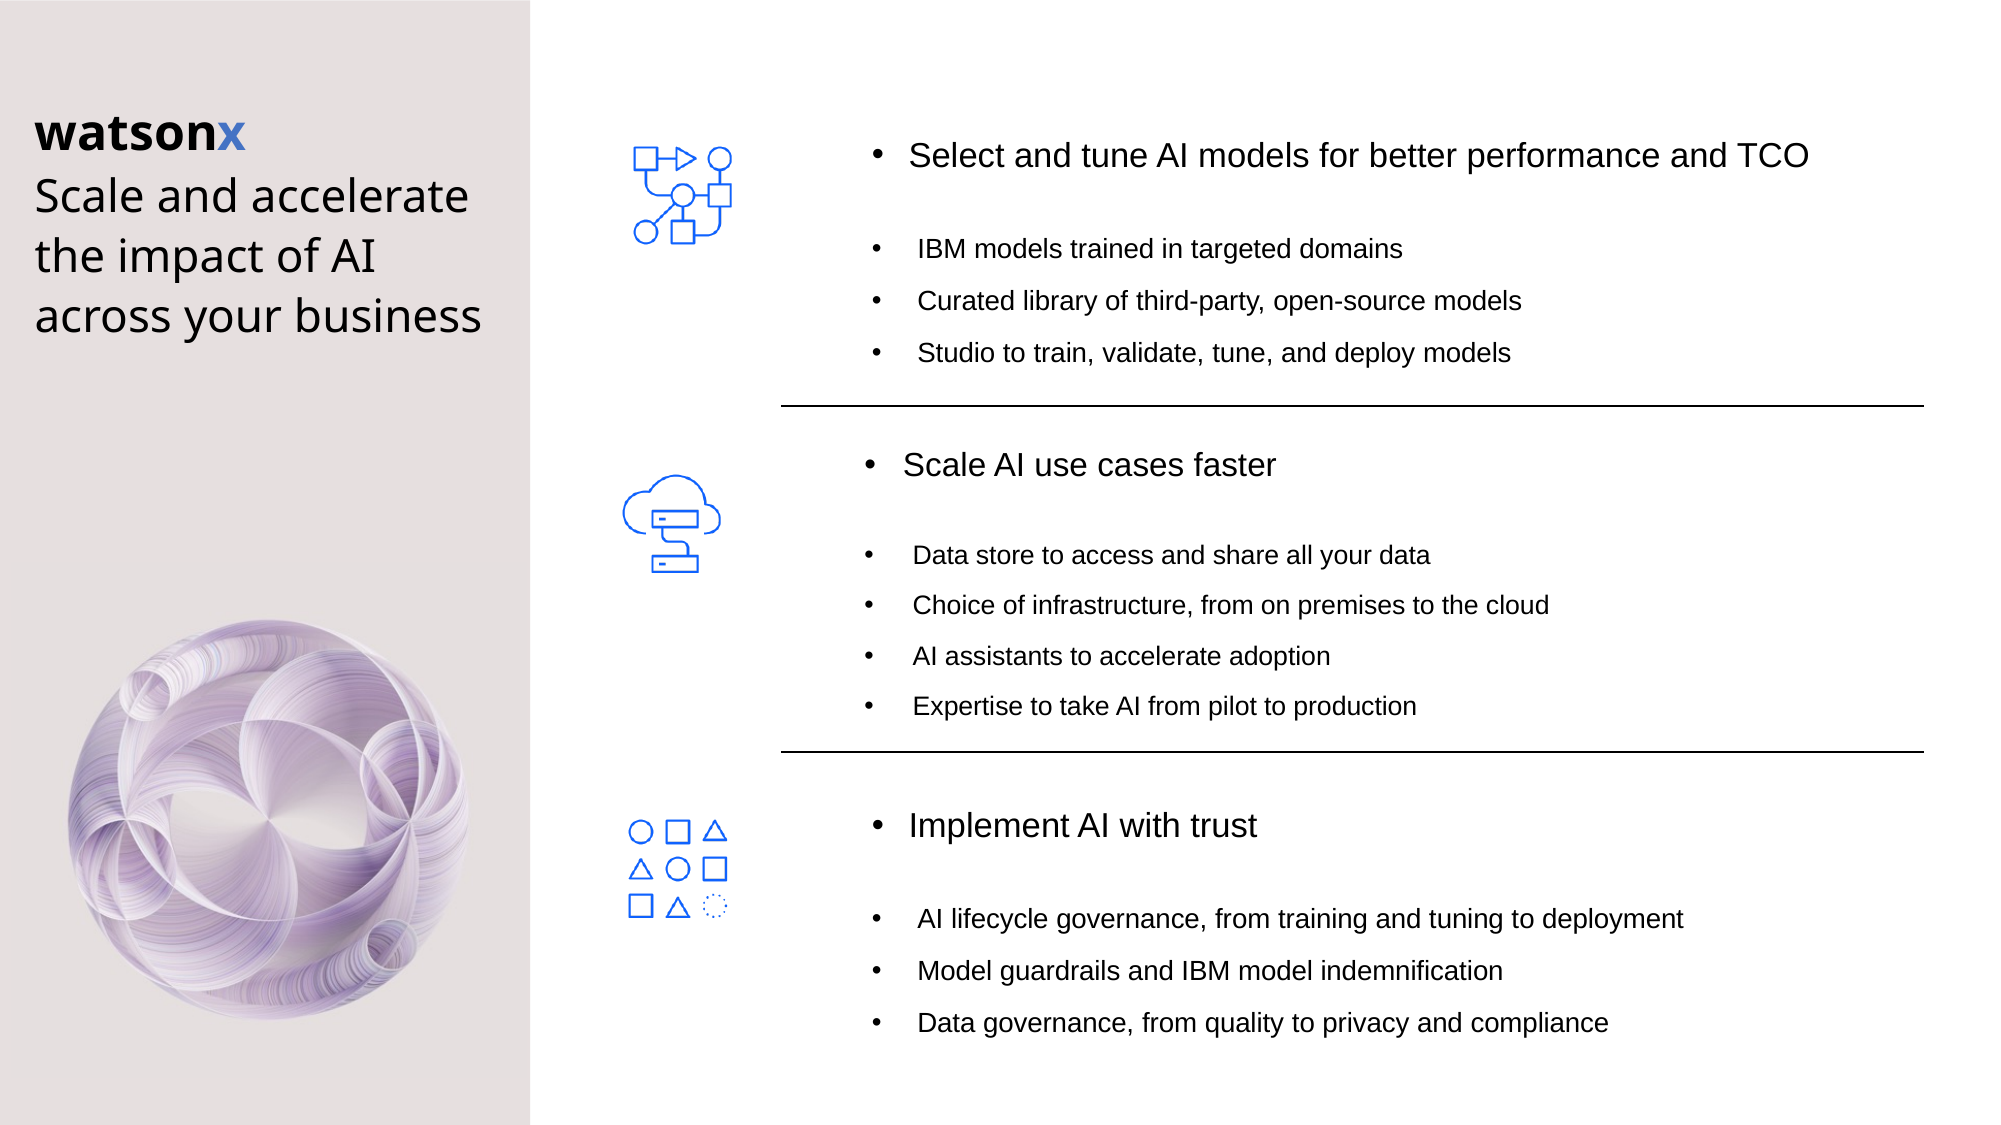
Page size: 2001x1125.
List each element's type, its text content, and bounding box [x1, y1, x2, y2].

picture [631, 143, 732, 245]
list Select and tune AI models for better performance and TCO IBM models trained in targeted domains Curated library of third-party, open-source models Studio to train, validate, tune, and deploy models [863, 129, 2000, 378]
list Scale AI use cases faster Data store to access and share all your data Choice of infrastructure, from on premises to the cloud AI assistants to accelerate adoption Expertise to take AI from pilot to production [863, 447, 1849, 724]
picture [626, 816, 728, 918]
picture [620, 472, 721, 573]
picture [10, 562, 527, 1078]
text_box [0, 0, 532, 1125]
list Implement AI with trust AI lifecycle governance, from training and tuning to deployment Model guardrails and IBM model indemnification Data governance, from quality to privacy and compliance [863, 799, 1873, 1048]
text_box watsonx Scale and accelerate the impact of AI across your business [34, 94, 504, 282]
